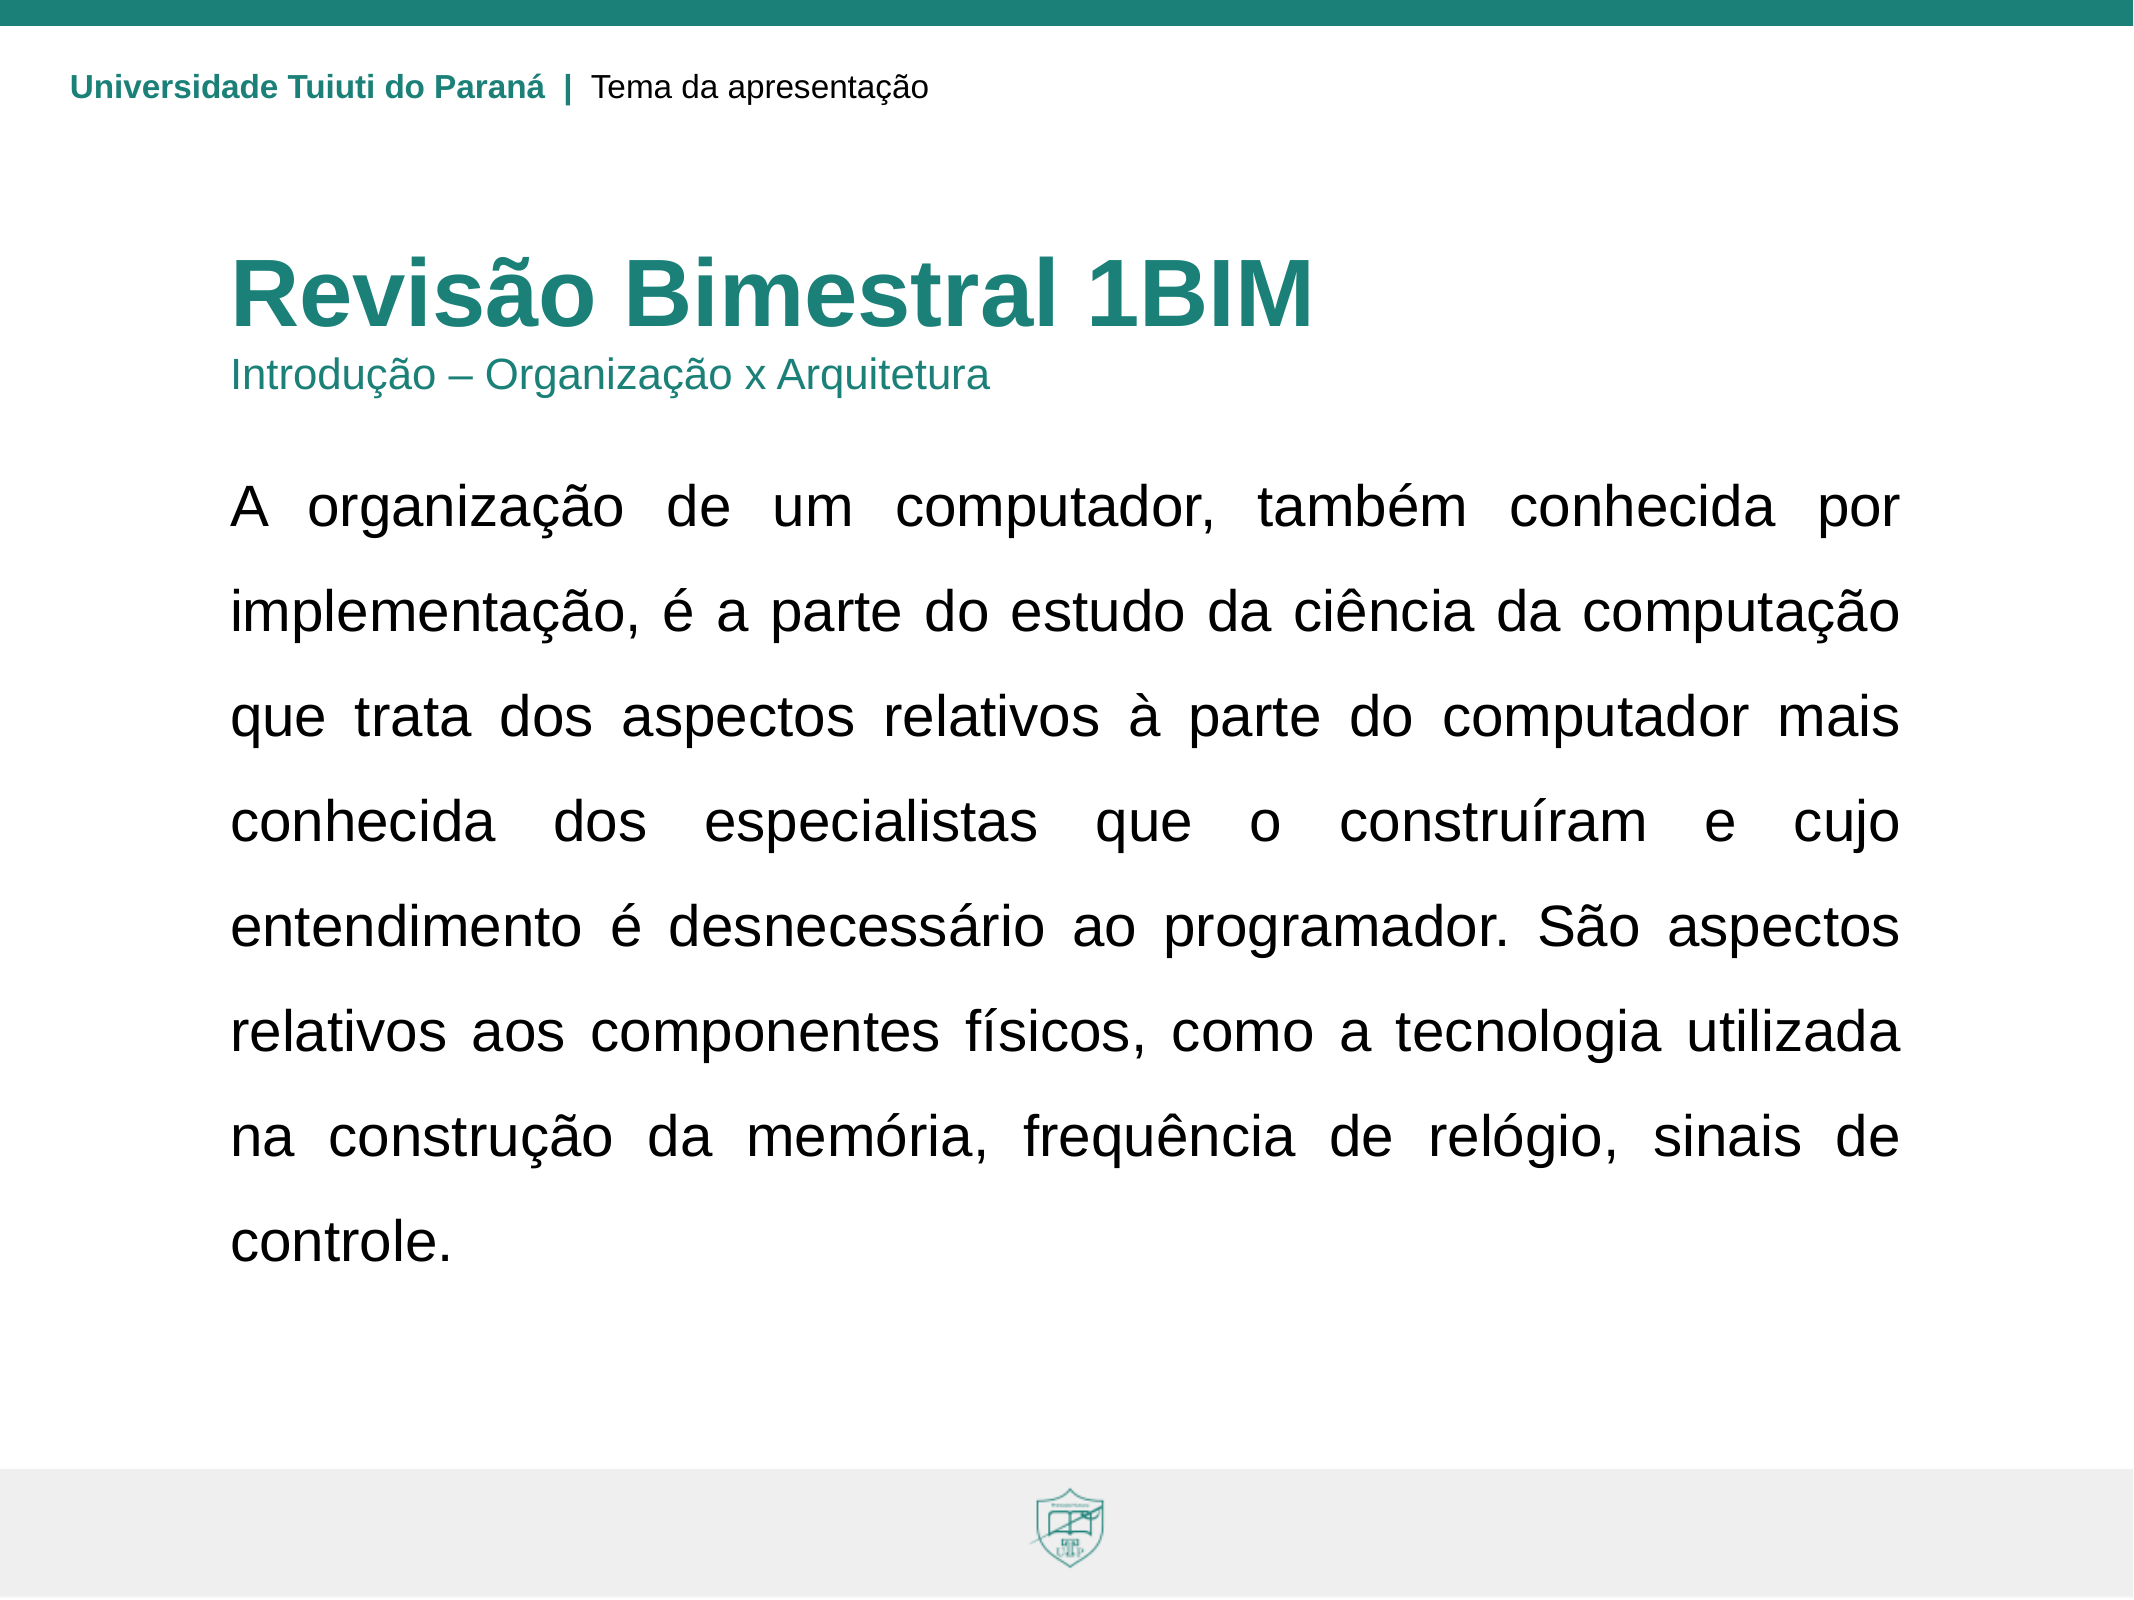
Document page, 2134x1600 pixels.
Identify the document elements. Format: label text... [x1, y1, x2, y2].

picture [0, 0, 2134, 26]
picture [0, 1469, 2134, 1598]
text_box Revisão Bimestral 1BIM Introdução – Organização x Arquitetura A organização de um computador, também conhecida por implementação, é a parte do estudo da ciência da computação que trata dos aspectos relativos à parte do computador mais conhecida dos especialistas que o construíram e cujo entendimento é desnecessário ao programador. São aspectos relativos aos componentes físicos, como a tecnologia utilizada na construção da memória, frequência de relógio, sinais de controle. [223, 224, 1910, 1279]
text_box Universidade Tuiuti do Paraná | Tema da apresentação [63, 59, 936, 112]
